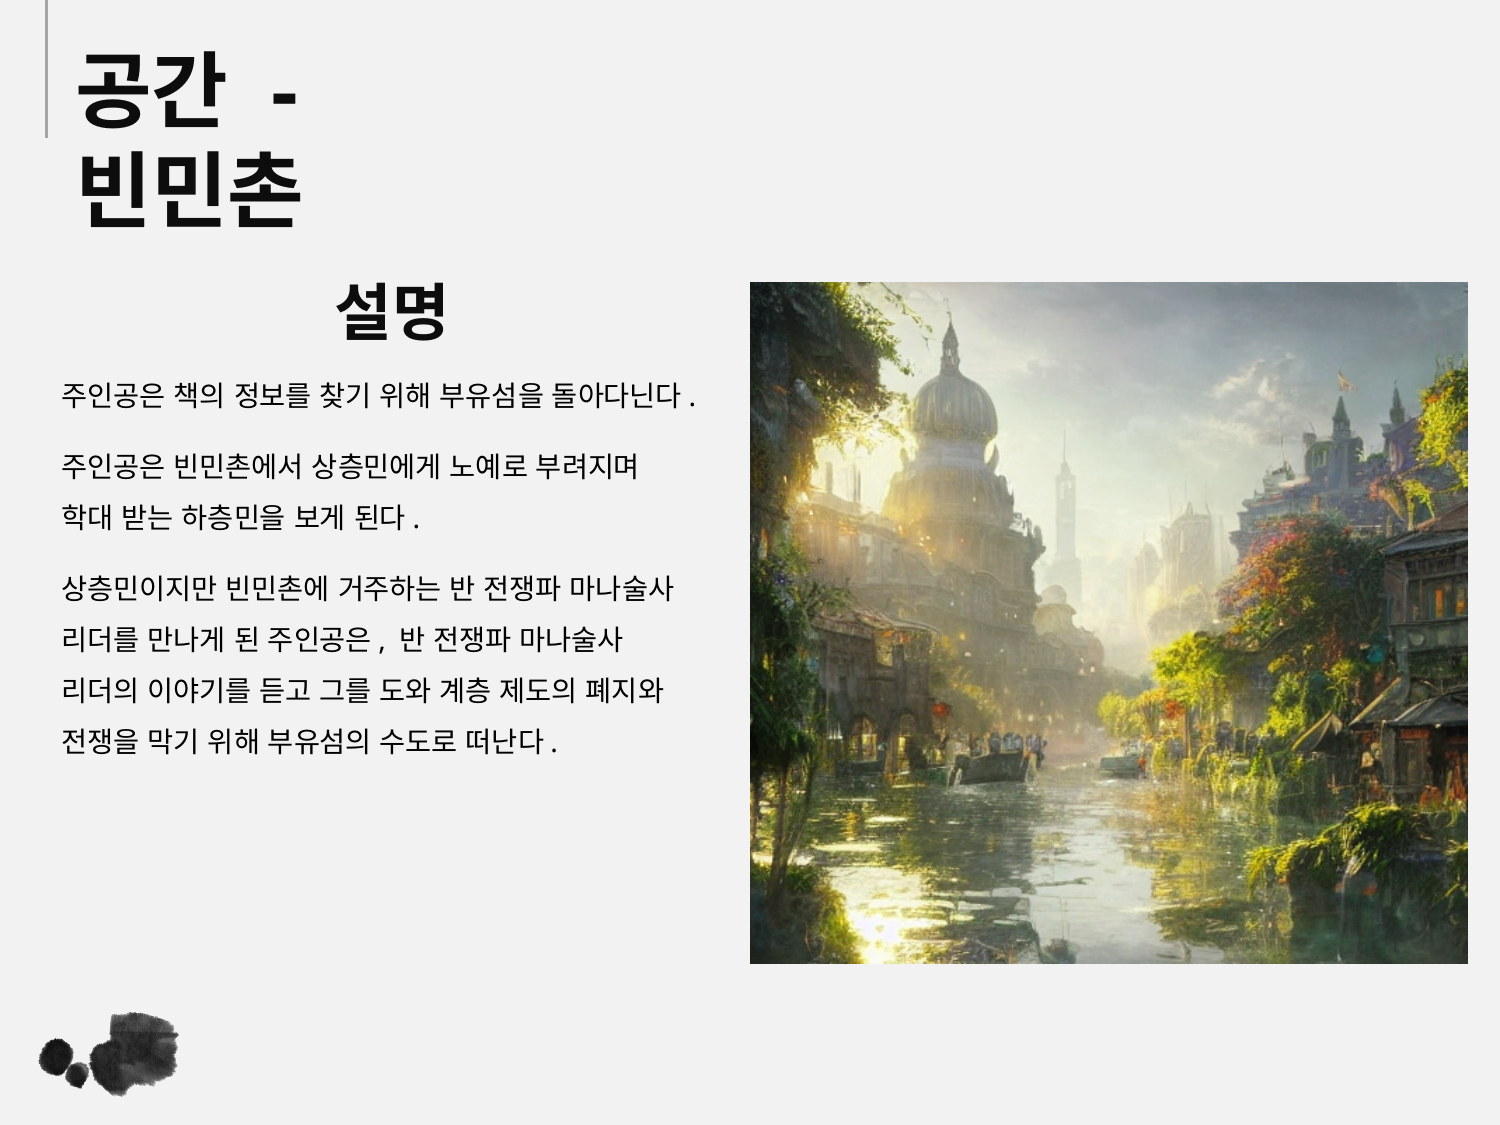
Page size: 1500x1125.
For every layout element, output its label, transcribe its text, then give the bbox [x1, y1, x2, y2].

picture [749, 282, 1468, 964]
picture [16, 987, 209, 1114]
text_box 설명 [237, 265, 548, 356]
list 주인공은 책의 정보를 찾기 위해 부유섬을 돌아다닌다. 주인공은 빈민촌에서 상층민에게 노예로 부려지며 학대 받는 하층민을 보게 된다. 상층민이지만 빈민촌에 거주하는 반 전쟁파 마나술사 리더를 만나게 된 주인공은, 반 전쟁파 마나술사 리더의 이야기를 듣고 그를 도와 계층 제도의 폐지와 전쟁을 막기 위해 부유섬의 수도로 떠난다. [46, 353, 698, 866]
text_box 공간 - 빈민촌 [60, 30, 564, 246]
